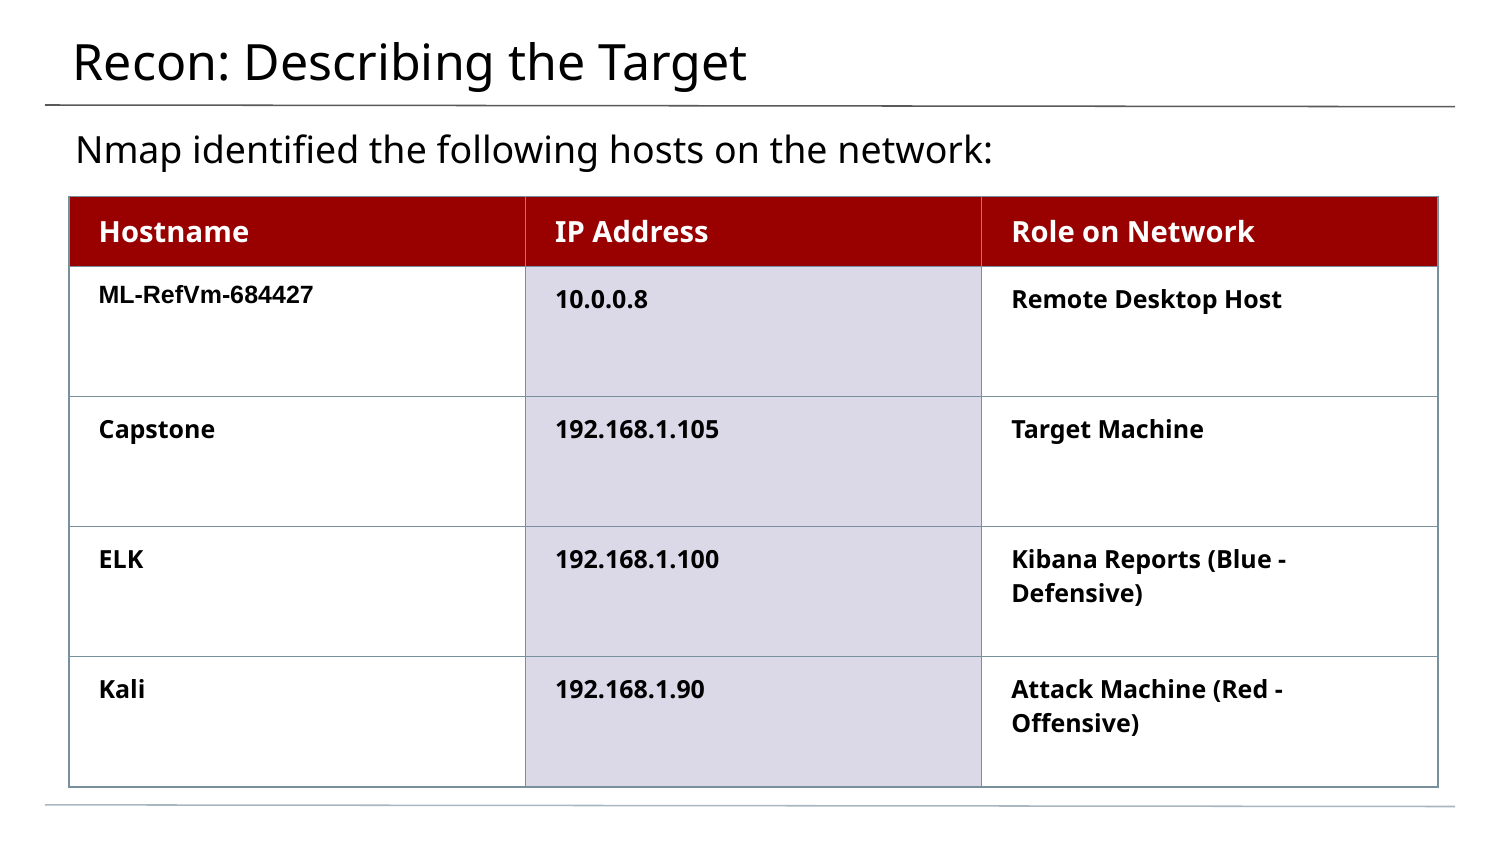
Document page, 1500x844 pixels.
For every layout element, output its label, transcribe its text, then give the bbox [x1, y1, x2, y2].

table_cell Capstone [70, 397, 525, 526]
table_cell 192.168.1.105 [526, 397, 981, 526]
table_cell Remote Desktop Host [982, 267, 1437, 396]
table_cell Target Machine [982, 397, 1437, 526]
title Recon: Describing the Target [0, 0, 1500, 88]
table_cell 10.0.0.8 [526, 267, 981, 396]
table_header Hostname [70, 197, 525, 266]
subtitle Nmap identified the following hosts on the network: [0, 110, 1500, 171]
table_cell ML-RefVm-684427 [70, 267, 525, 396]
table_header Role on Network [982, 197, 1437, 266]
table_cell Kali [70, 657, 525, 786]
table_cell Attack Machine (Red - Offensive) [982, 657, 1437, 786]
table_header IP Address [526, 197, 981, 266]
table_cell 192.168.1.100 [526, 527, 981, 656]
table_cell 192.168.1.90 [526, 657, 981, 786]
table_cell ELK [70, 527, 525, 656]
table_cell Kibana Reports (Blue - Defensive) [982, 527, 1437, 656]
